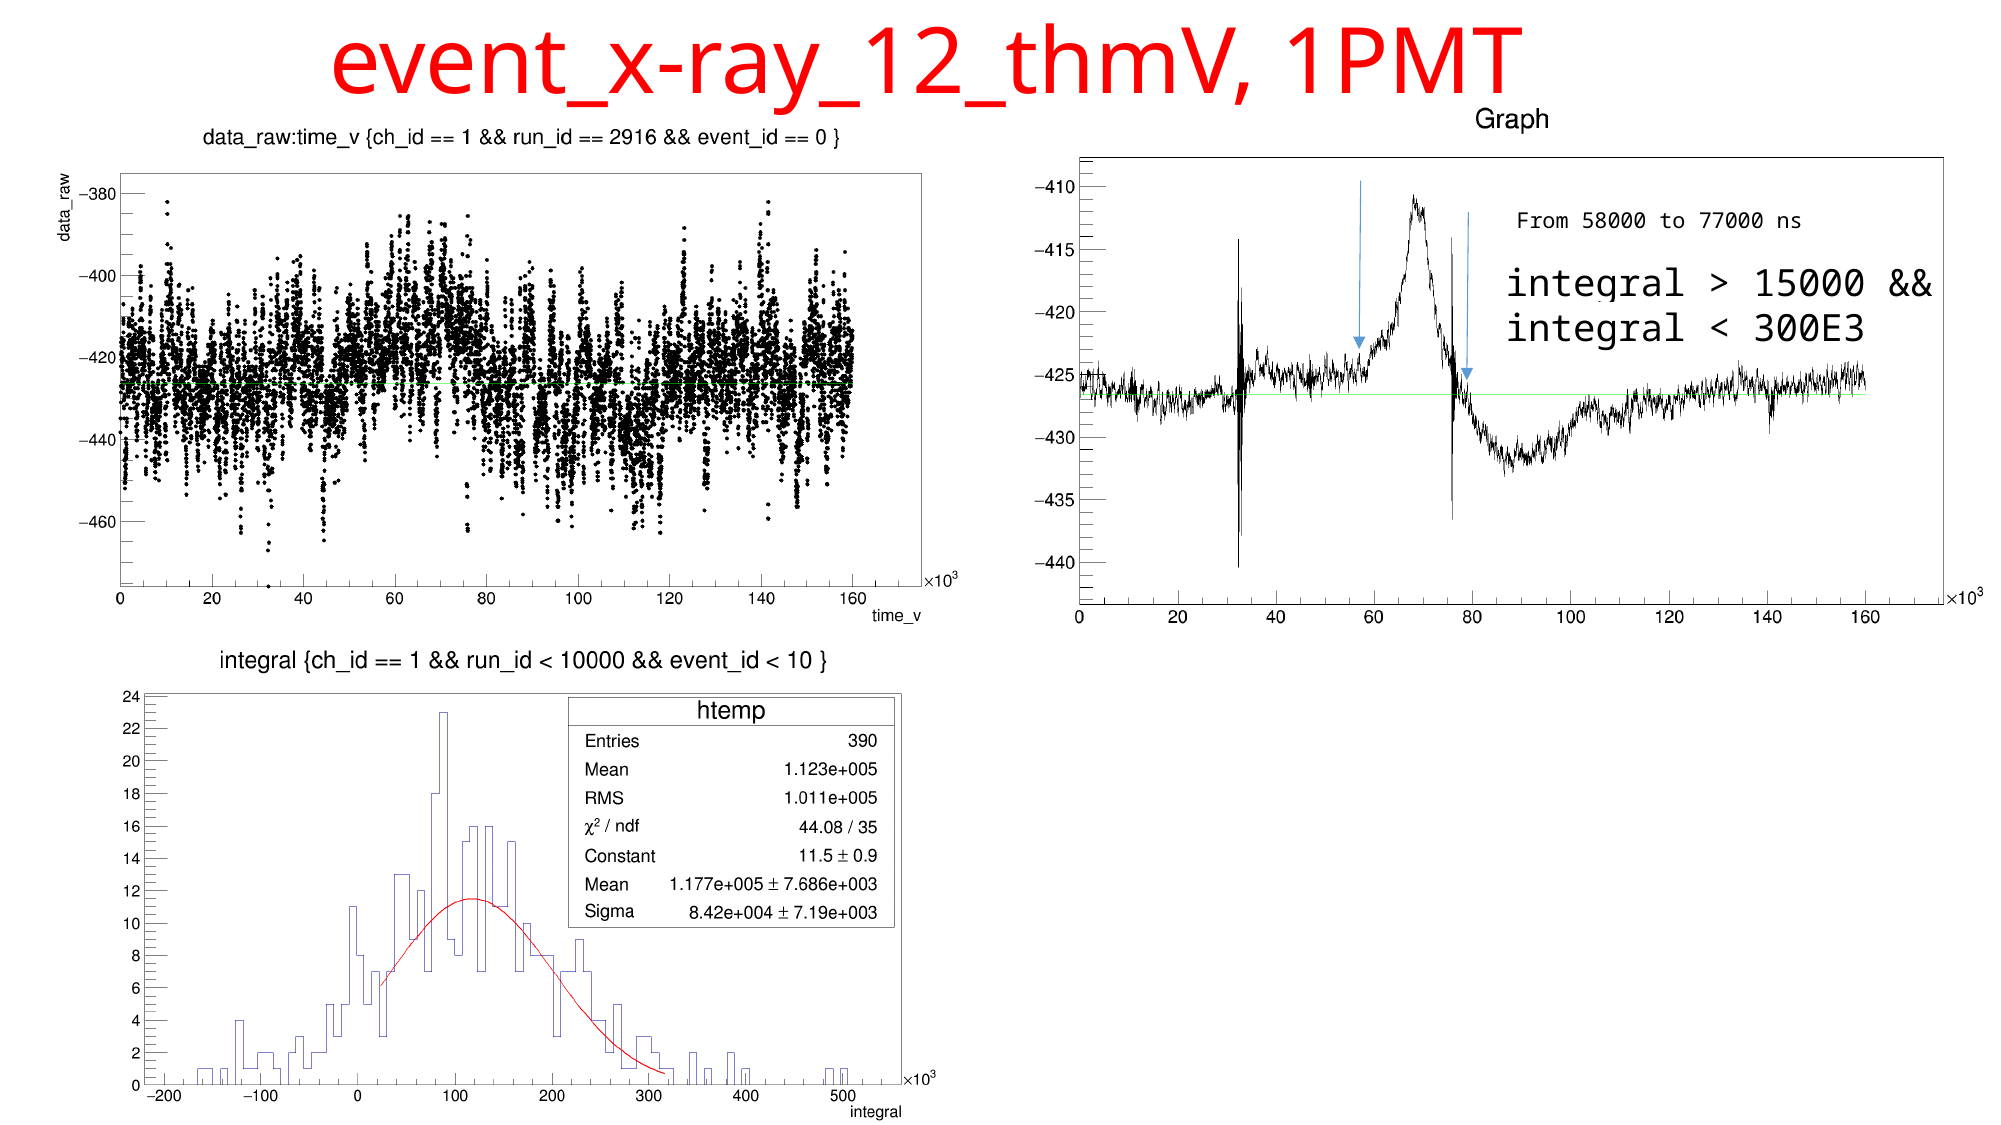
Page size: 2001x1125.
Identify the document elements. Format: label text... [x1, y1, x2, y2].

picture [119, 646, 937, 1121]
picture [1029, 104, 1985, 627]
picture [57, 123, 960, 627]
text_box event_x-ray_12_thmV, 1PMT [0, 0, 1853, 129]
